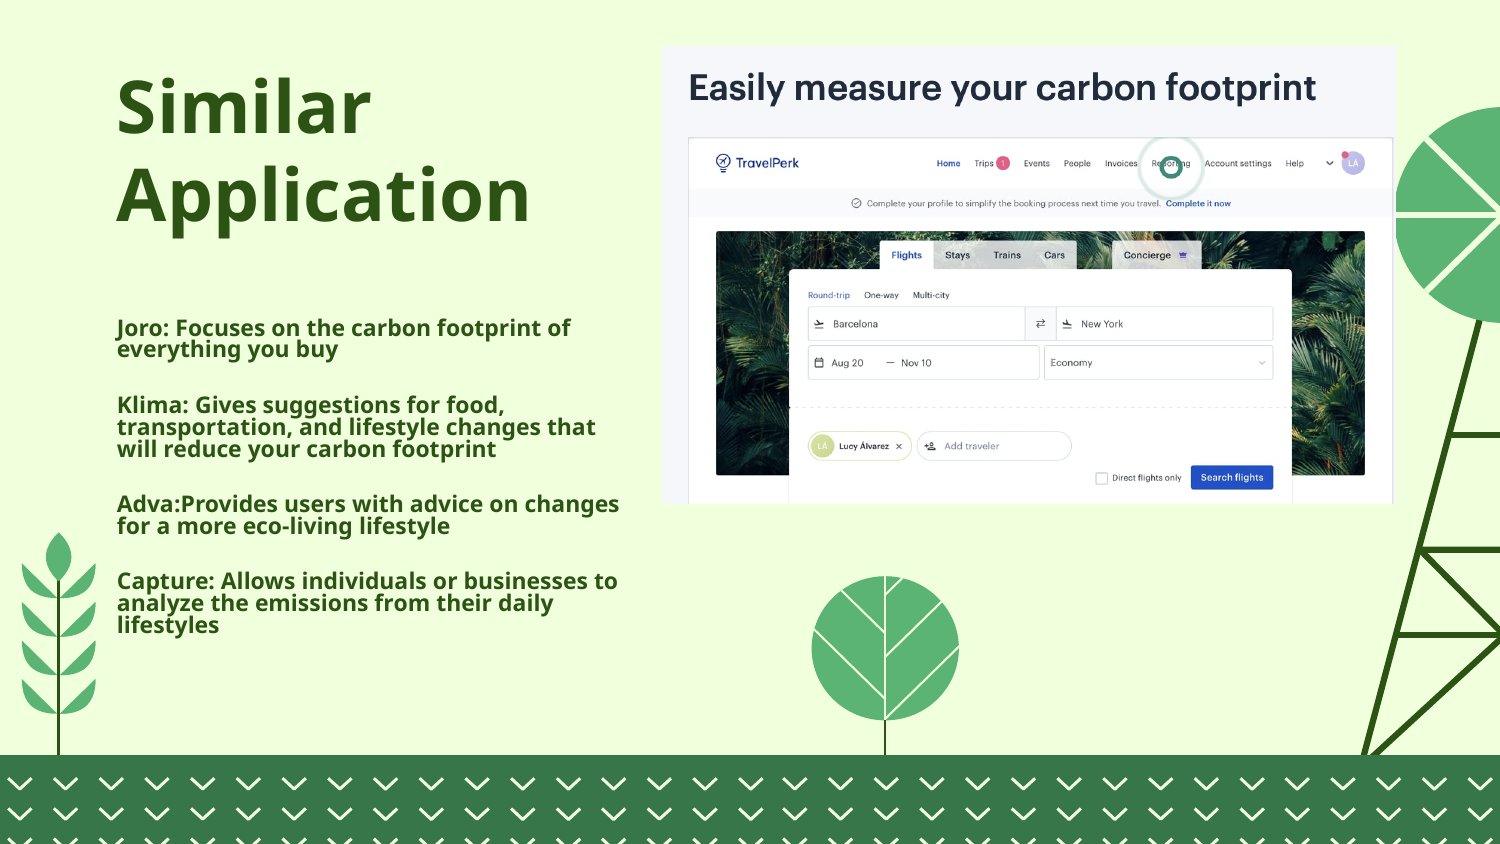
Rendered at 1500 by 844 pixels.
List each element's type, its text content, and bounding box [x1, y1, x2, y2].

list Joro: Focuses on the carbon footprint of everything you buy Klima: Gives suggestions for food, transportation, and lifestyle changes that will reduce your carbon footprint Adva:Provides users with advice on changes for a more eco-living lifestyle Capture: Allows individuals or businesses to analyze the emissions from their daily lifestyles [101, 303, 645, 643]
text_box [811, 575, 960, 756]
picture [661, 45, 1396, 504]
title Similar Application [101, 46, 645, 260]
